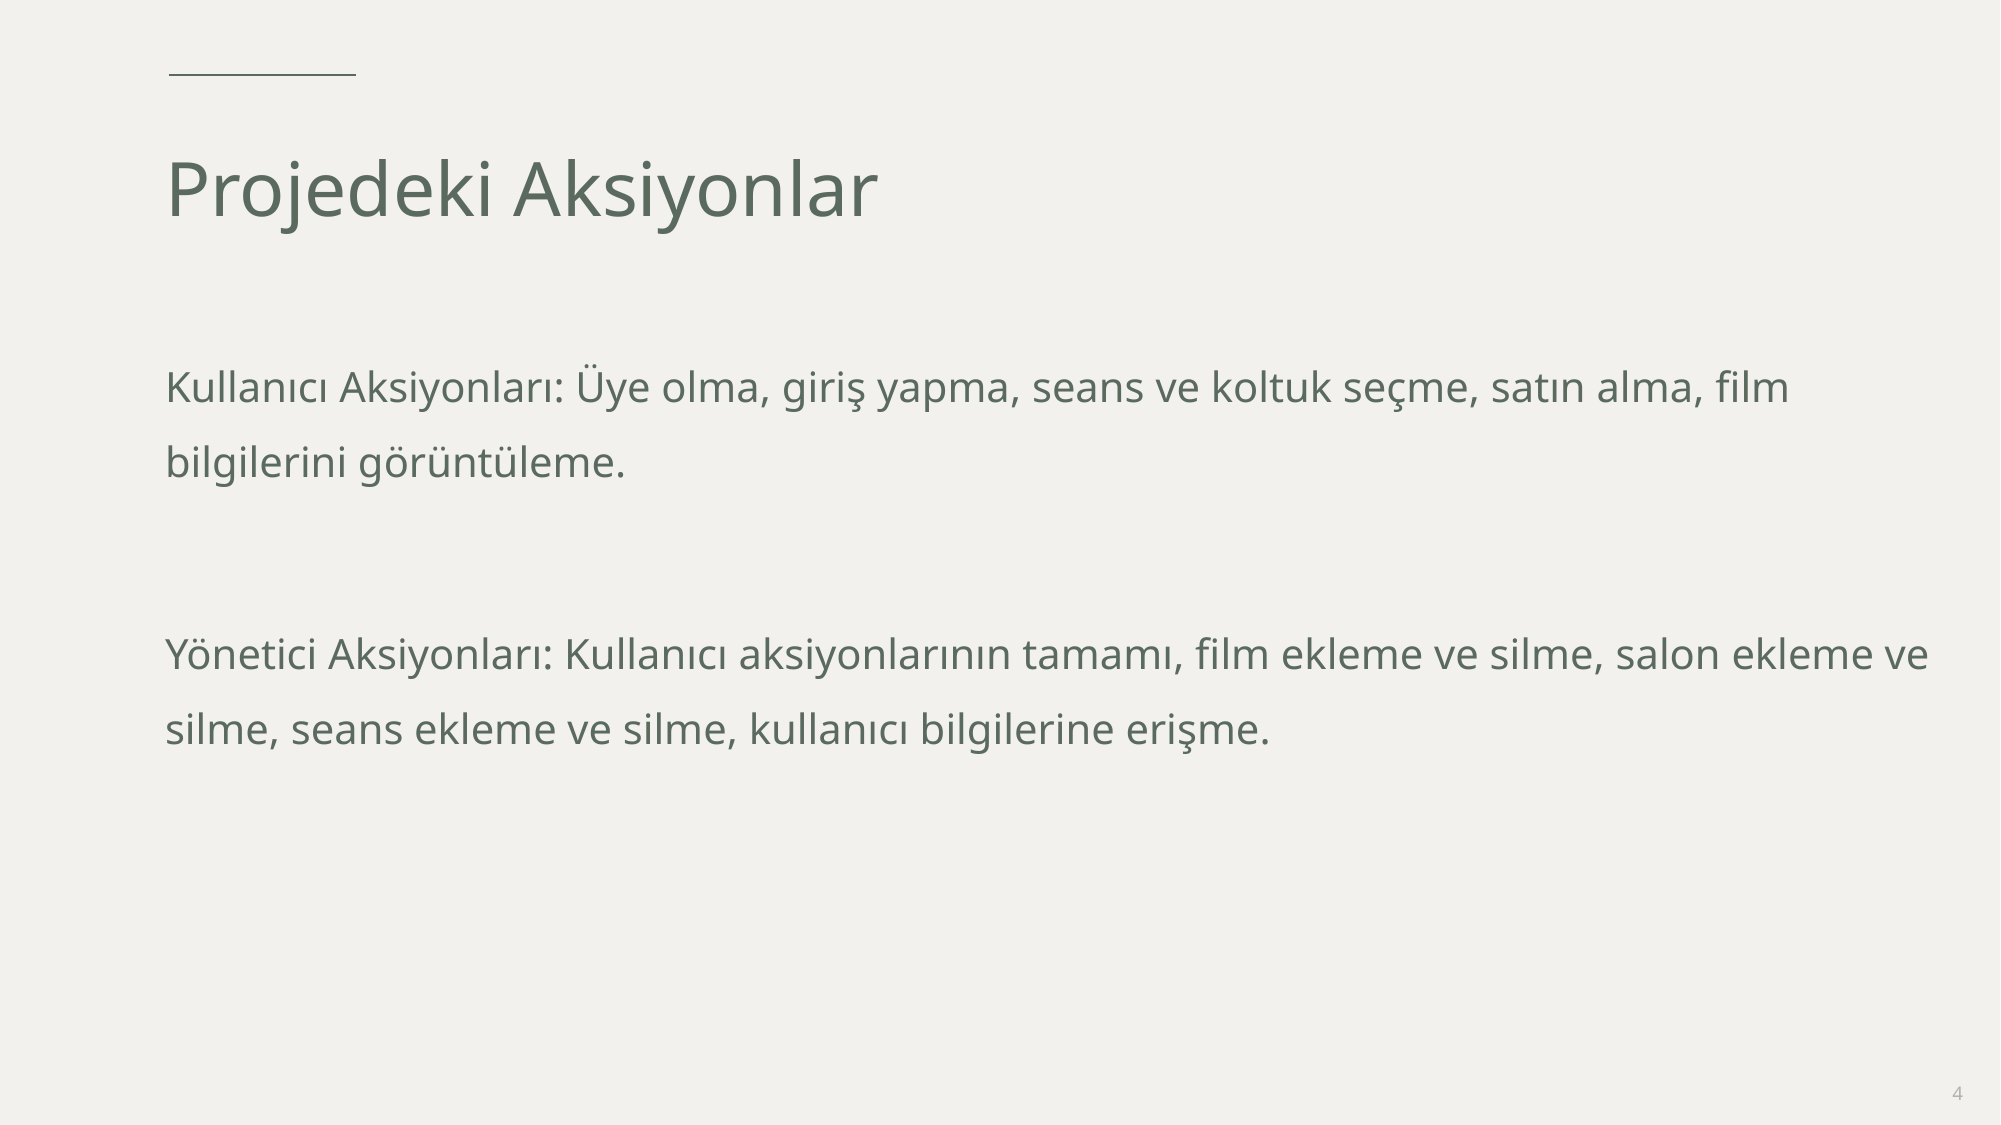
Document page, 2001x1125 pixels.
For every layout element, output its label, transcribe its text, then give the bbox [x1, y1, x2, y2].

title Projedeki Aksiyonlar [150, 143, 1000, 328]
list Kullanıcı Aksiyonları: Üye olma, giriş yapma, seans ve koltuk seçme, satın alma, film bilgilerini görüntüleme. Yönetici Aksiyonları: Kullanıcı aksiyonlarının tamamı, film ekleme ve silme, salon ekleme ve silme, seans ekleme ve silme, kullanıcı bilgilerine erişme. [150, 328, 1957, 886]
slide_number 4 [1528, 1064, 1979, 1124]
